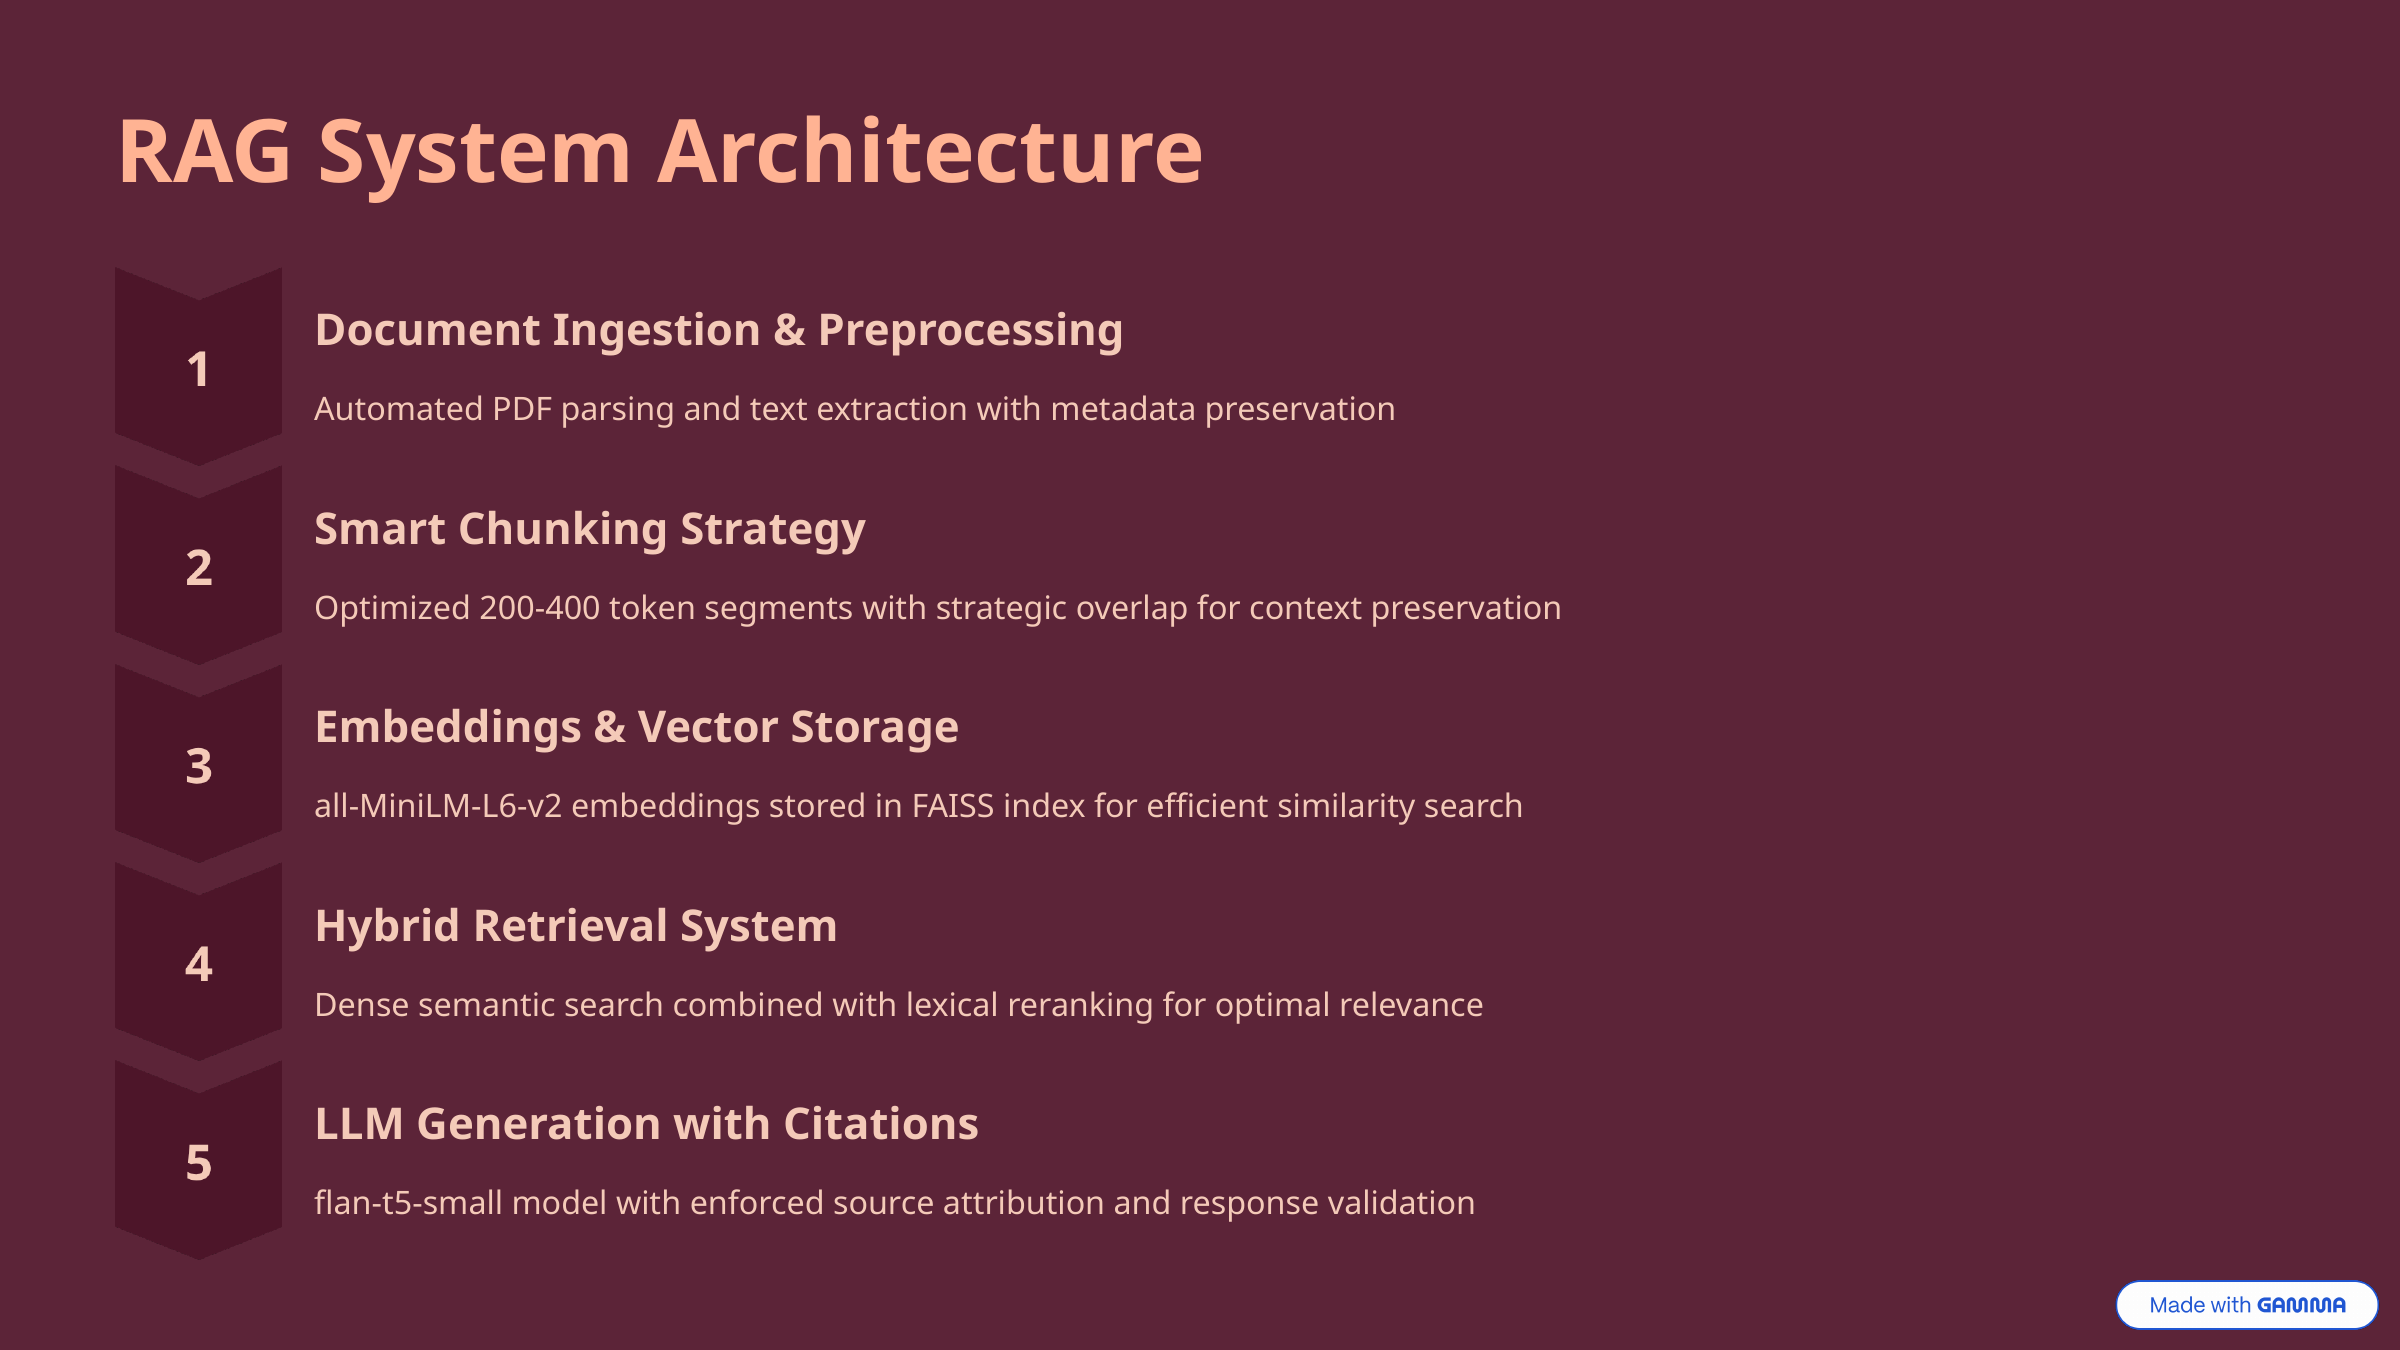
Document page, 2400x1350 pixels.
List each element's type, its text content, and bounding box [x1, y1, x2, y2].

picture [115, 267, 282, 1260]
text_box Hybrid Retrieval System [314, 895, 829, 951]
text_box Embeddings & Vector Storage [314, 697, 949, 753]
text_box Smart Chunking Strategy [314, 498, 858, 554]
text_box LLM Generation with Citations [314, 1093, 968, 1150]
text_box all-MiniLM-L6-v2 embeddings stored in FAISS index for efficient similarity search [314, 772, 2285, 825]
text_box Dense semantic search combined with lexical reranking for optimal relevance [314, 970, 2285, 1024]
text_box RAG System Architecture [115, 90, 1193, 202]
text_box Optimized 200-400 token segments with strategic overlap for context preservation [314, 573, 2285, 627]
text_box Document Ingestion & Preprocessing [314, 300, 1104, 356]
text_box Automated PDF parsing and text extraction with metadata preservation [314, 375, 2285, 429]
text_box flan-t5-small model with enforced source attribution and response validation [314, 1168, 2285, 1222]
picture [2106, 1271, 2389, 1339]
